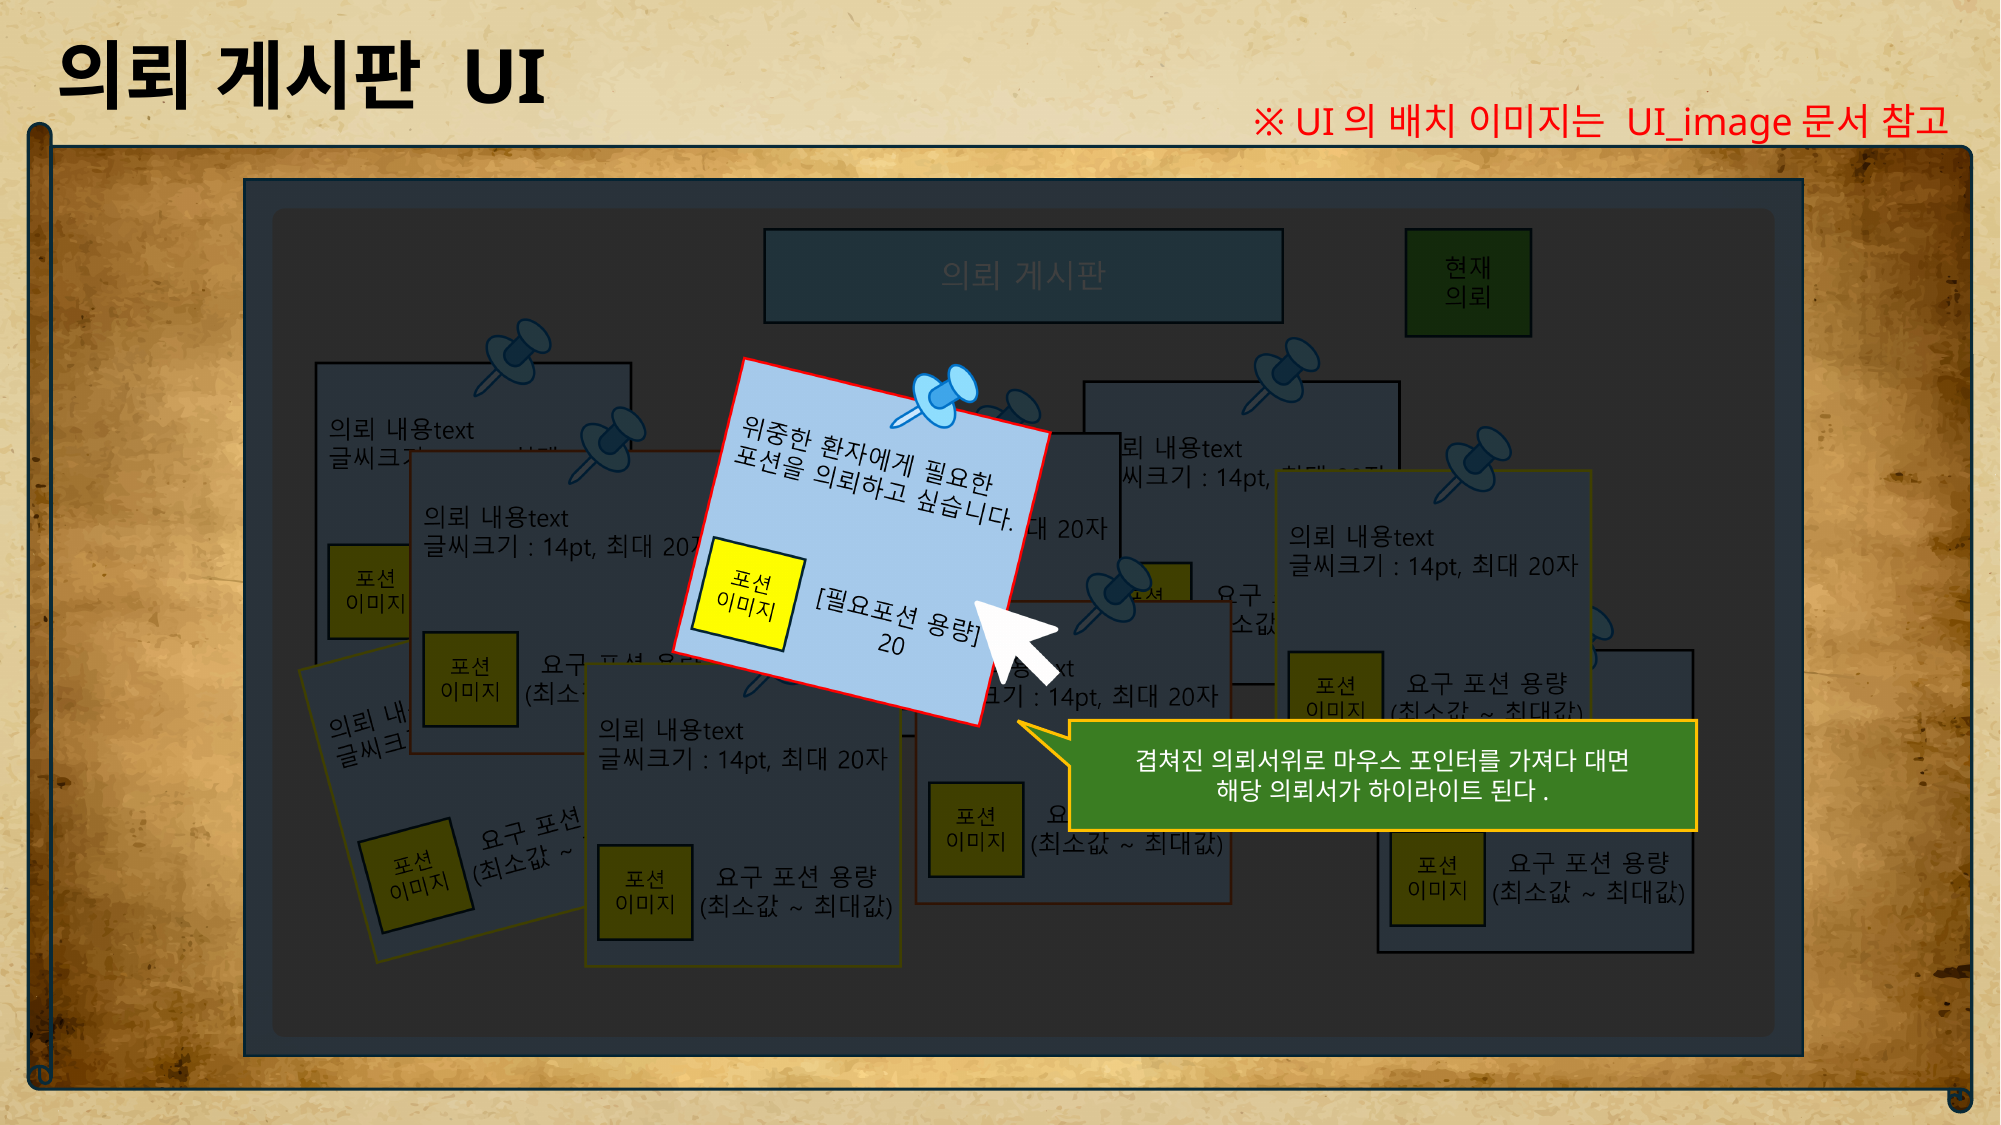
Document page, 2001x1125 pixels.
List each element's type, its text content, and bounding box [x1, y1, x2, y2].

picture [0, 0, 2001, 1125]
text_box ※ UI의 배치 이미지는 UI_image문서 참고 [1238, 90, 1966, 150]
text_box [26, 121, 1974, 1114]
text_box 의뢰 게시판 UI [41, 21, 563, 127]
